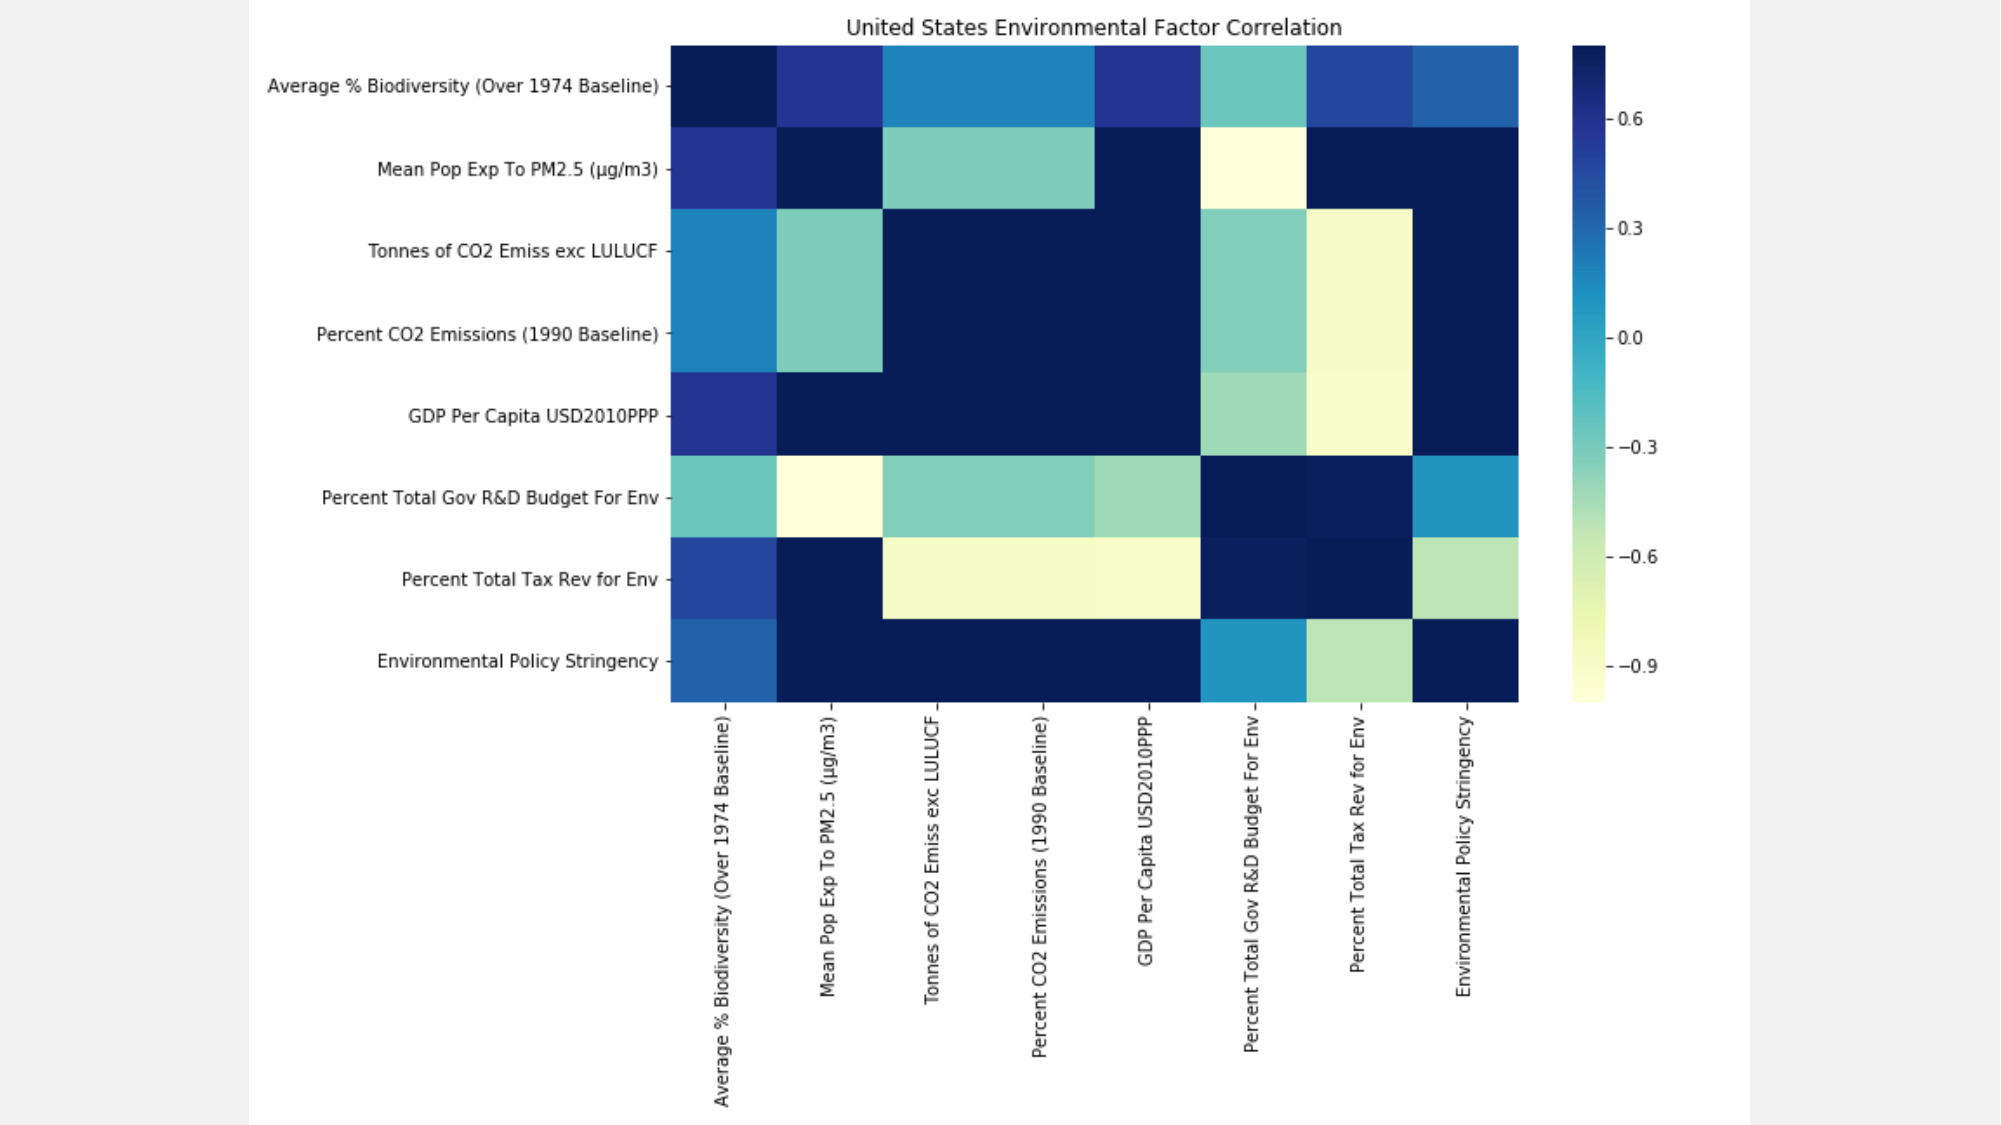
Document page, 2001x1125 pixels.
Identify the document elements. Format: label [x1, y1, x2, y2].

picture [249, 0, 1750, 1125]
